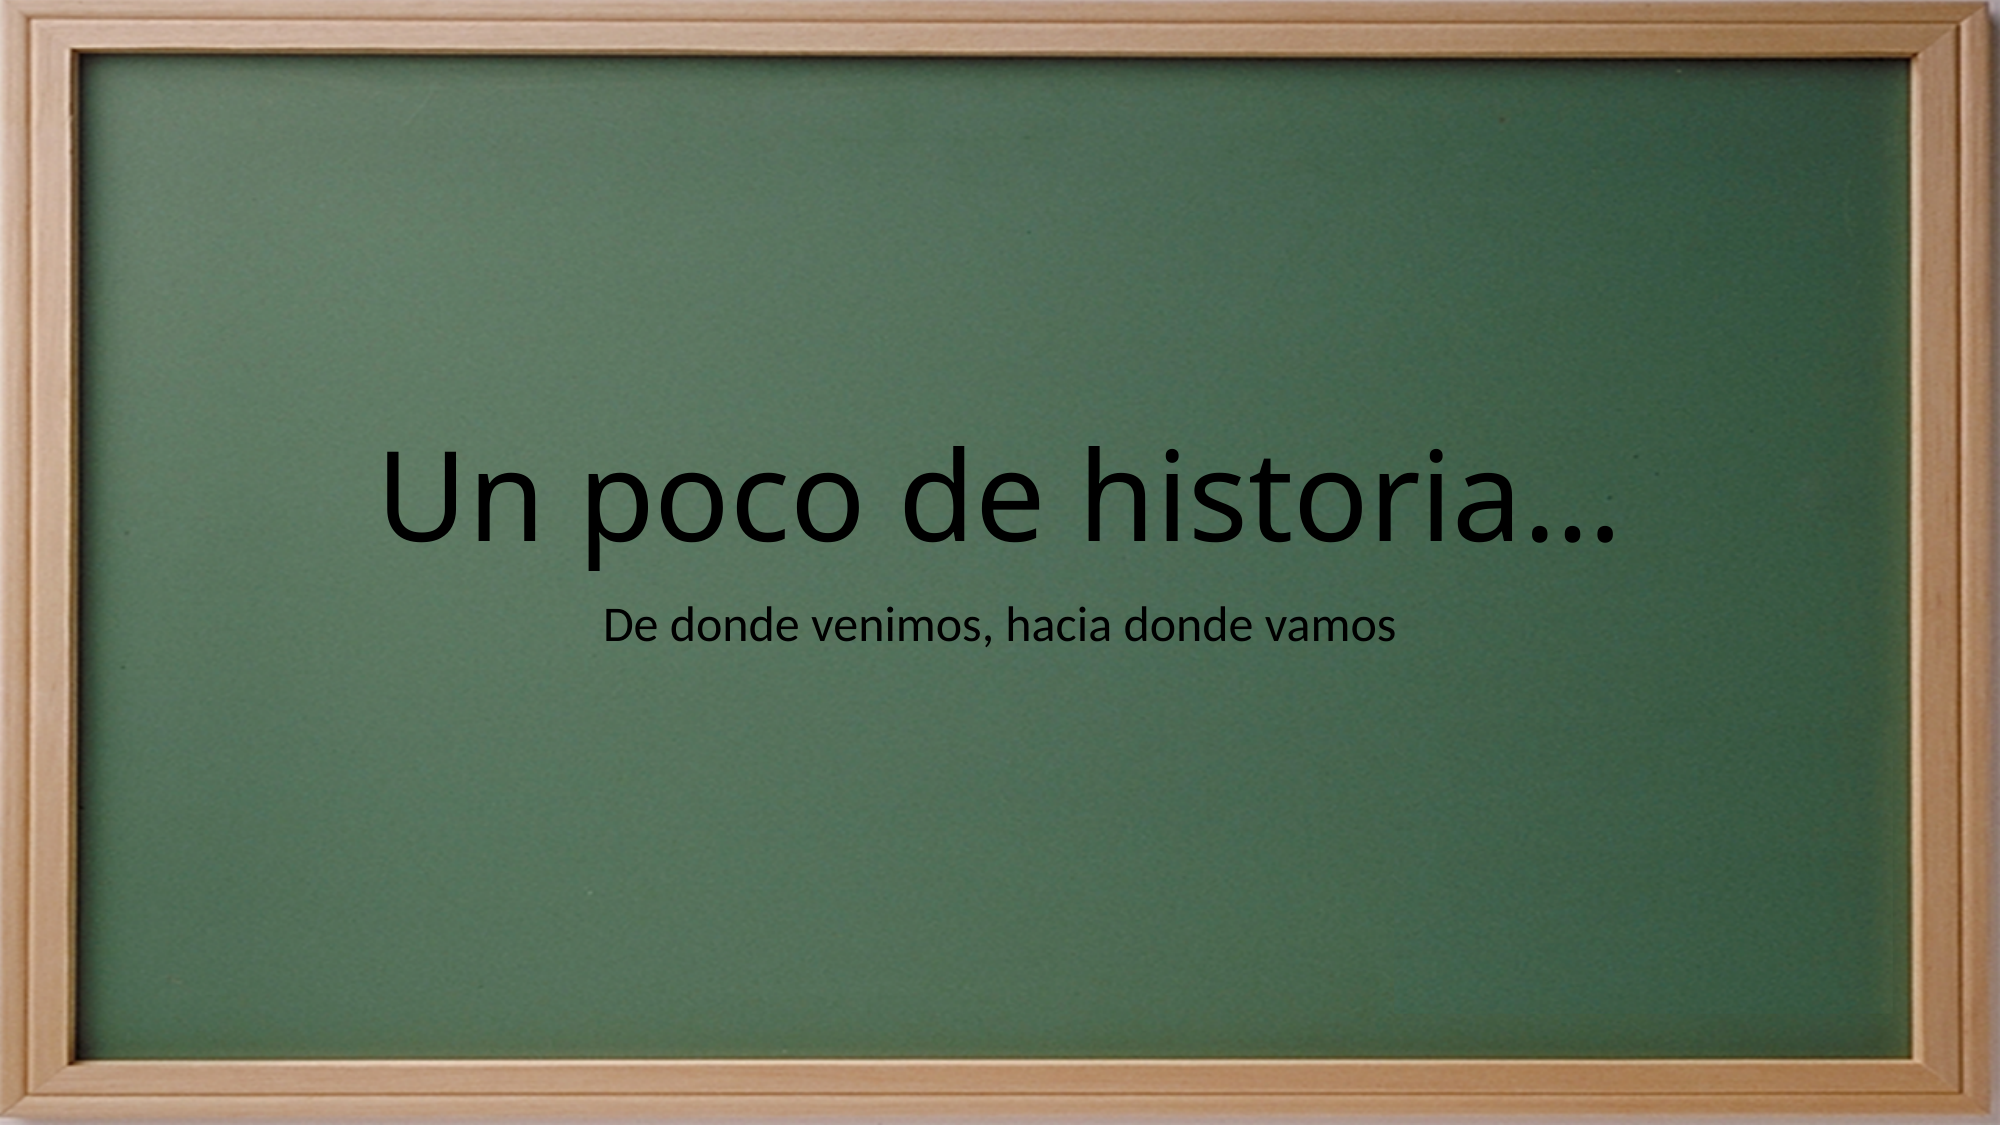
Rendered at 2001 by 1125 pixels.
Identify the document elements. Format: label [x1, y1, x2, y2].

text_box [0, 0, 2000, 1125]
